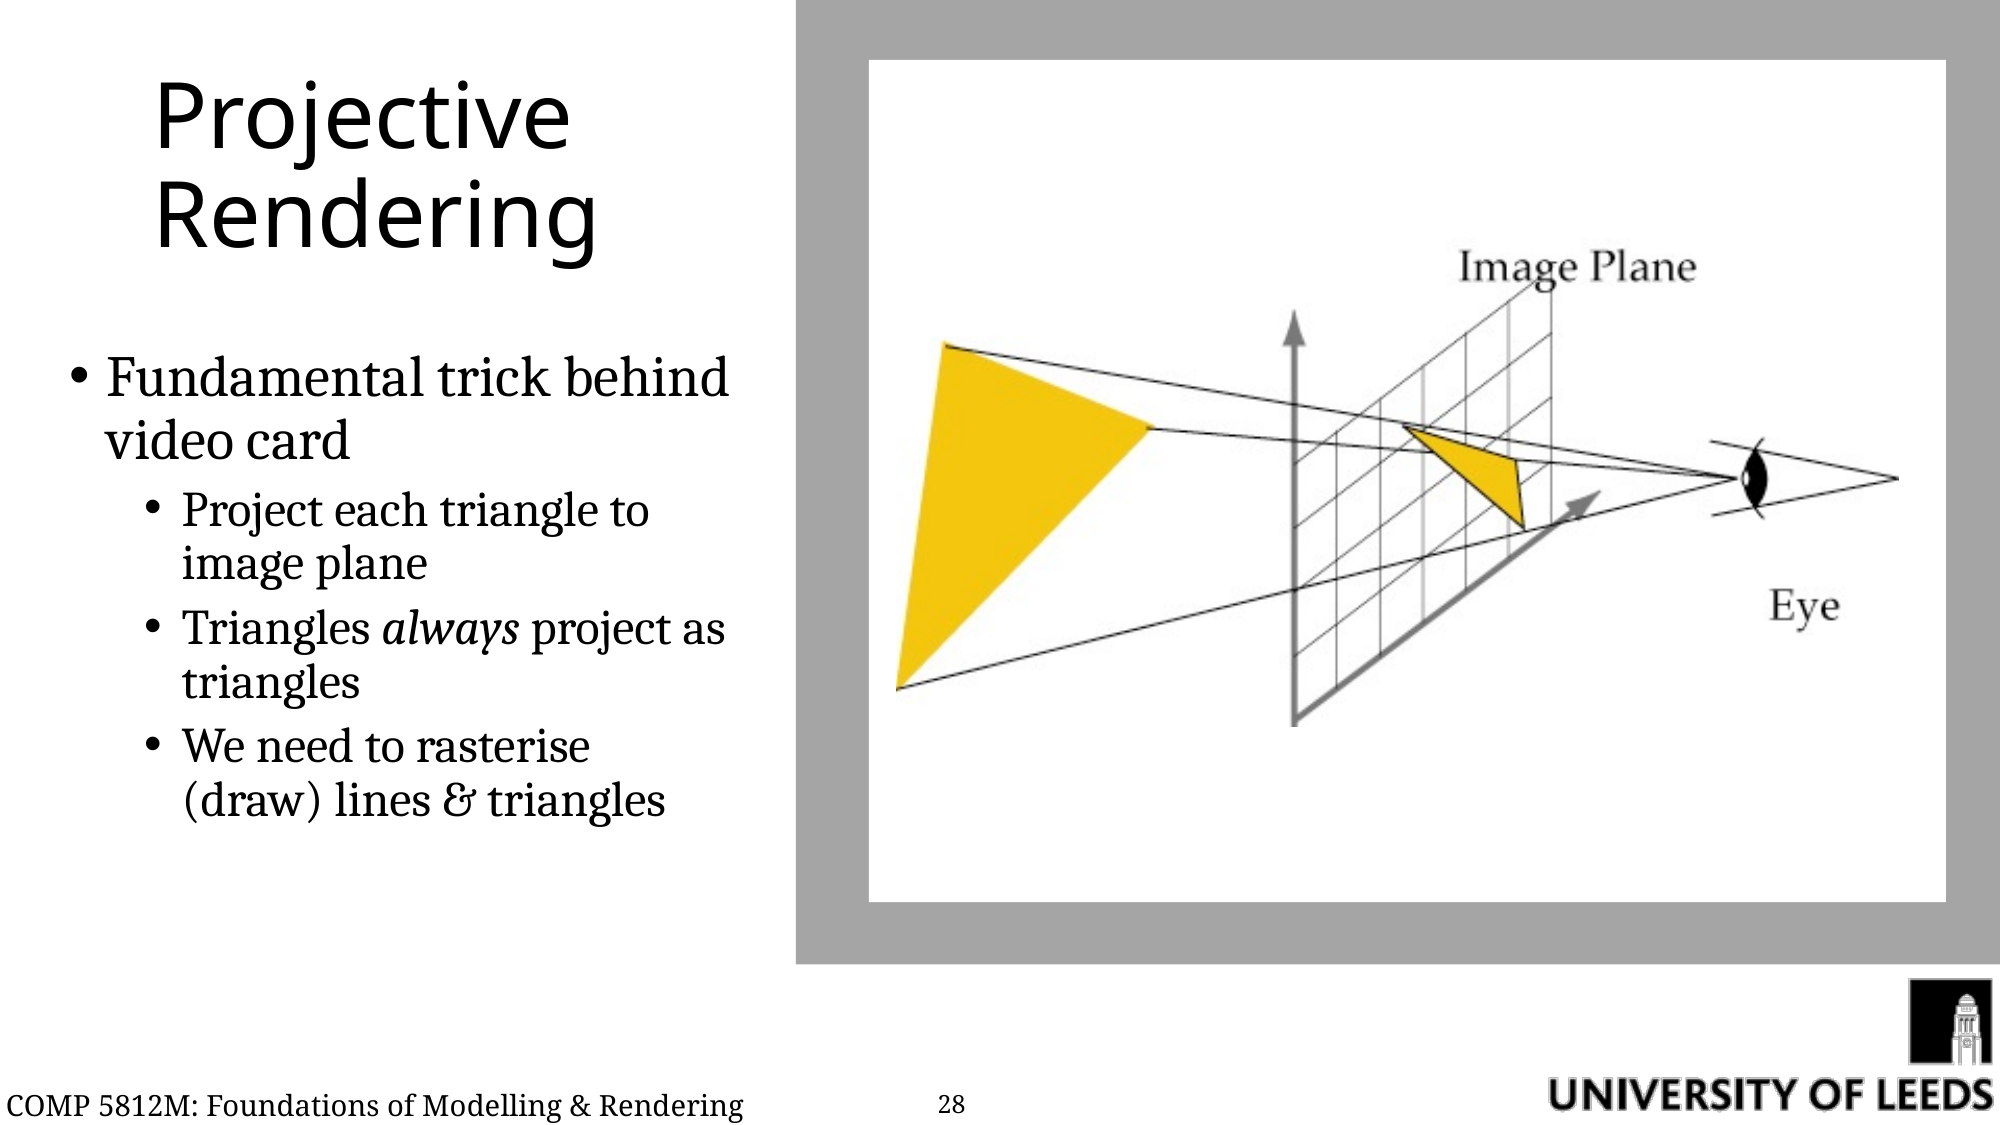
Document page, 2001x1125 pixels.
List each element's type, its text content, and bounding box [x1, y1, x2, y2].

text_box [868, 59, 1947, 903]
picture [896, 237, 1899, 728]
picture [1543, 966, 2000, 1125]
title Projective Rendering [137, 59, 868, 278]
list Fundamental trick behind video card Project each triangle to image plane Triangles always project as triangles We need to rasterise (draw) lines & triangles [54, 339, 759, 1053]
text_box [795, 0, 2000, 966]
